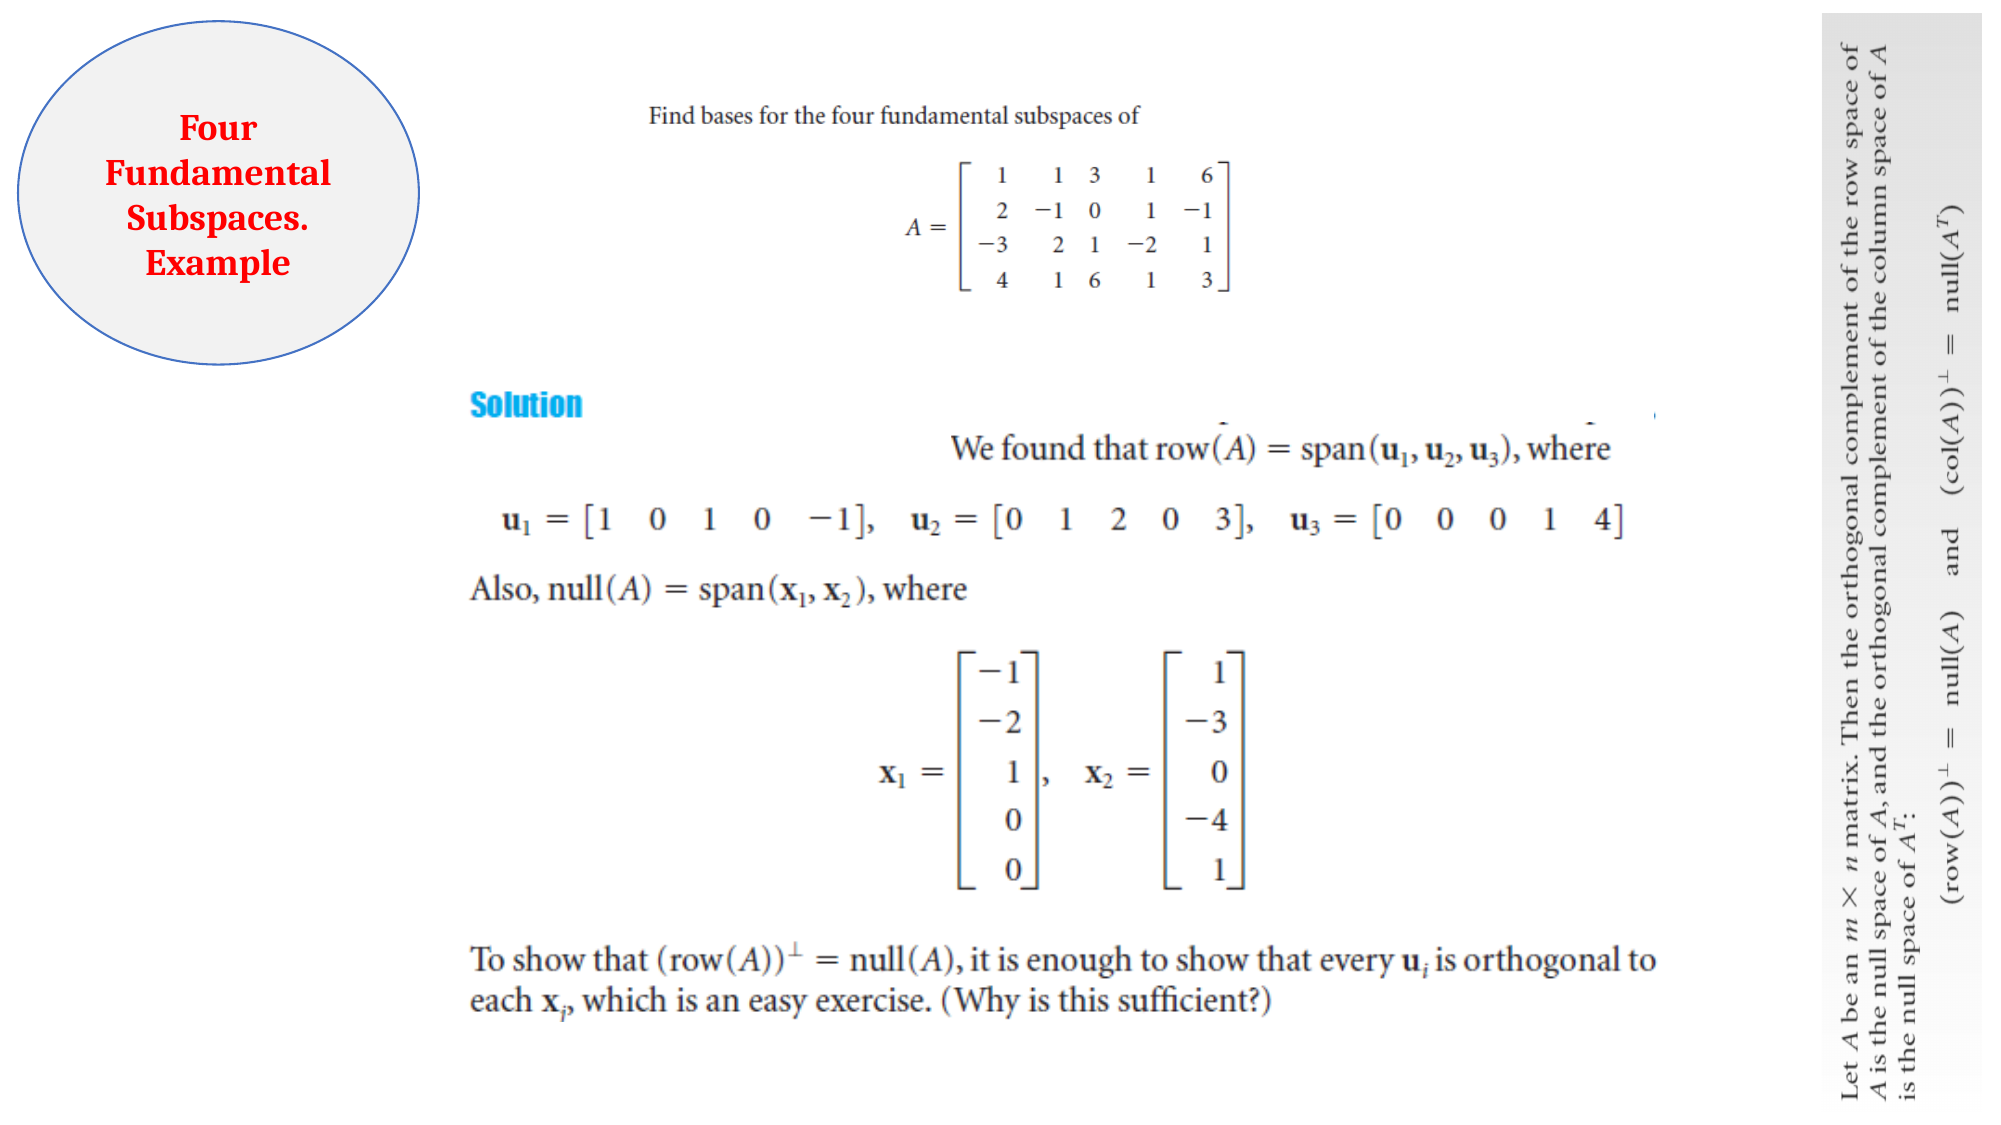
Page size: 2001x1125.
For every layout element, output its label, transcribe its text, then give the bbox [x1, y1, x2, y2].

picture [639, 103, 1361, 317]
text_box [438, 363, 1690, 1022]
picture [1690, 482, 2000, 643]
text_box Four Fundamental Subspaces. Example [16, 20, 420, 366]
